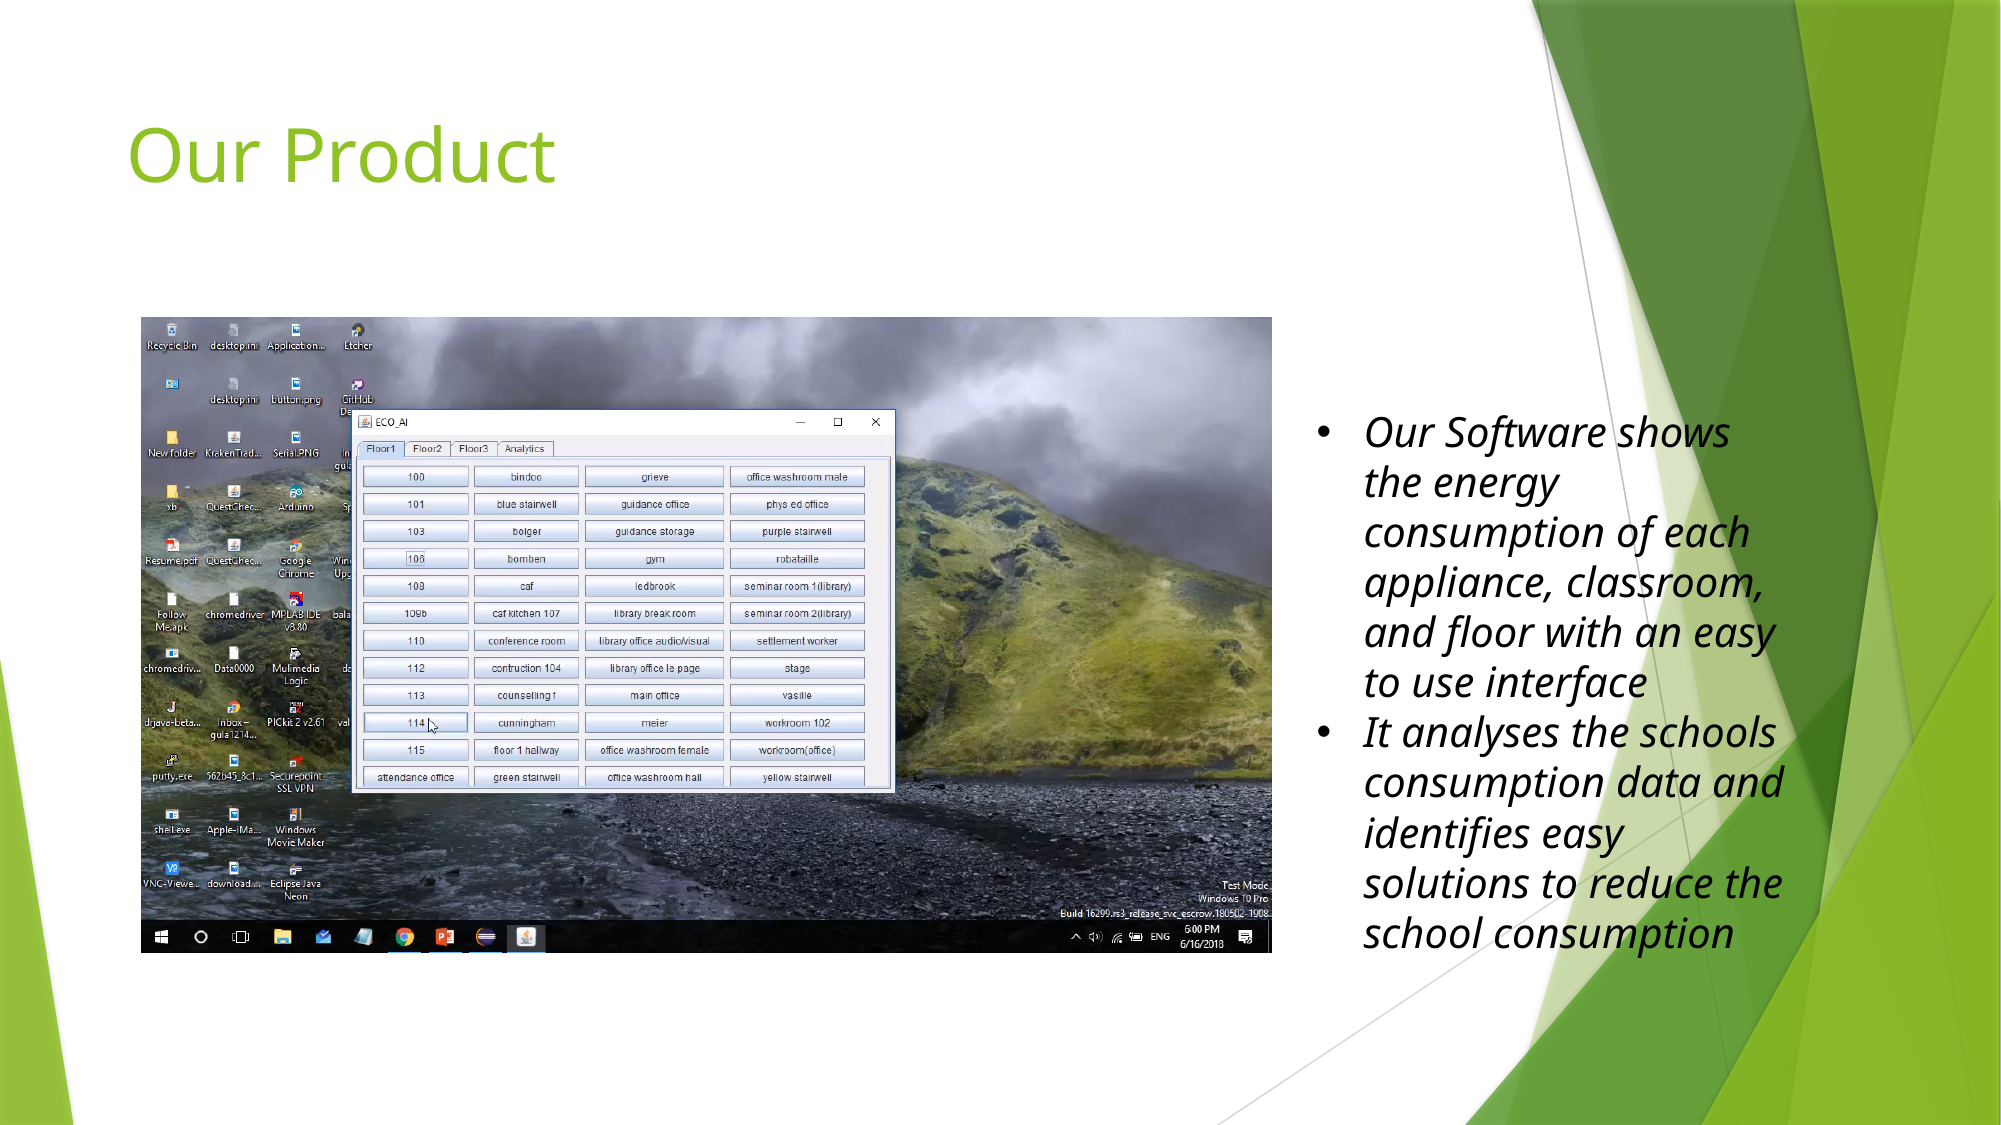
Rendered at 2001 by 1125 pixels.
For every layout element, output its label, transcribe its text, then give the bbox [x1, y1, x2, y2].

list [139, 316, 1274, 954]
title Our Product [111, 99, 1522, 317]
text_box Our Software shows the energy consumption of each appliance, classroom, and floor with an easy to use interface It analyses the schools consumption data and identifies easy solutions to reduce the school consumption [1301, 398, 1813, 964]
